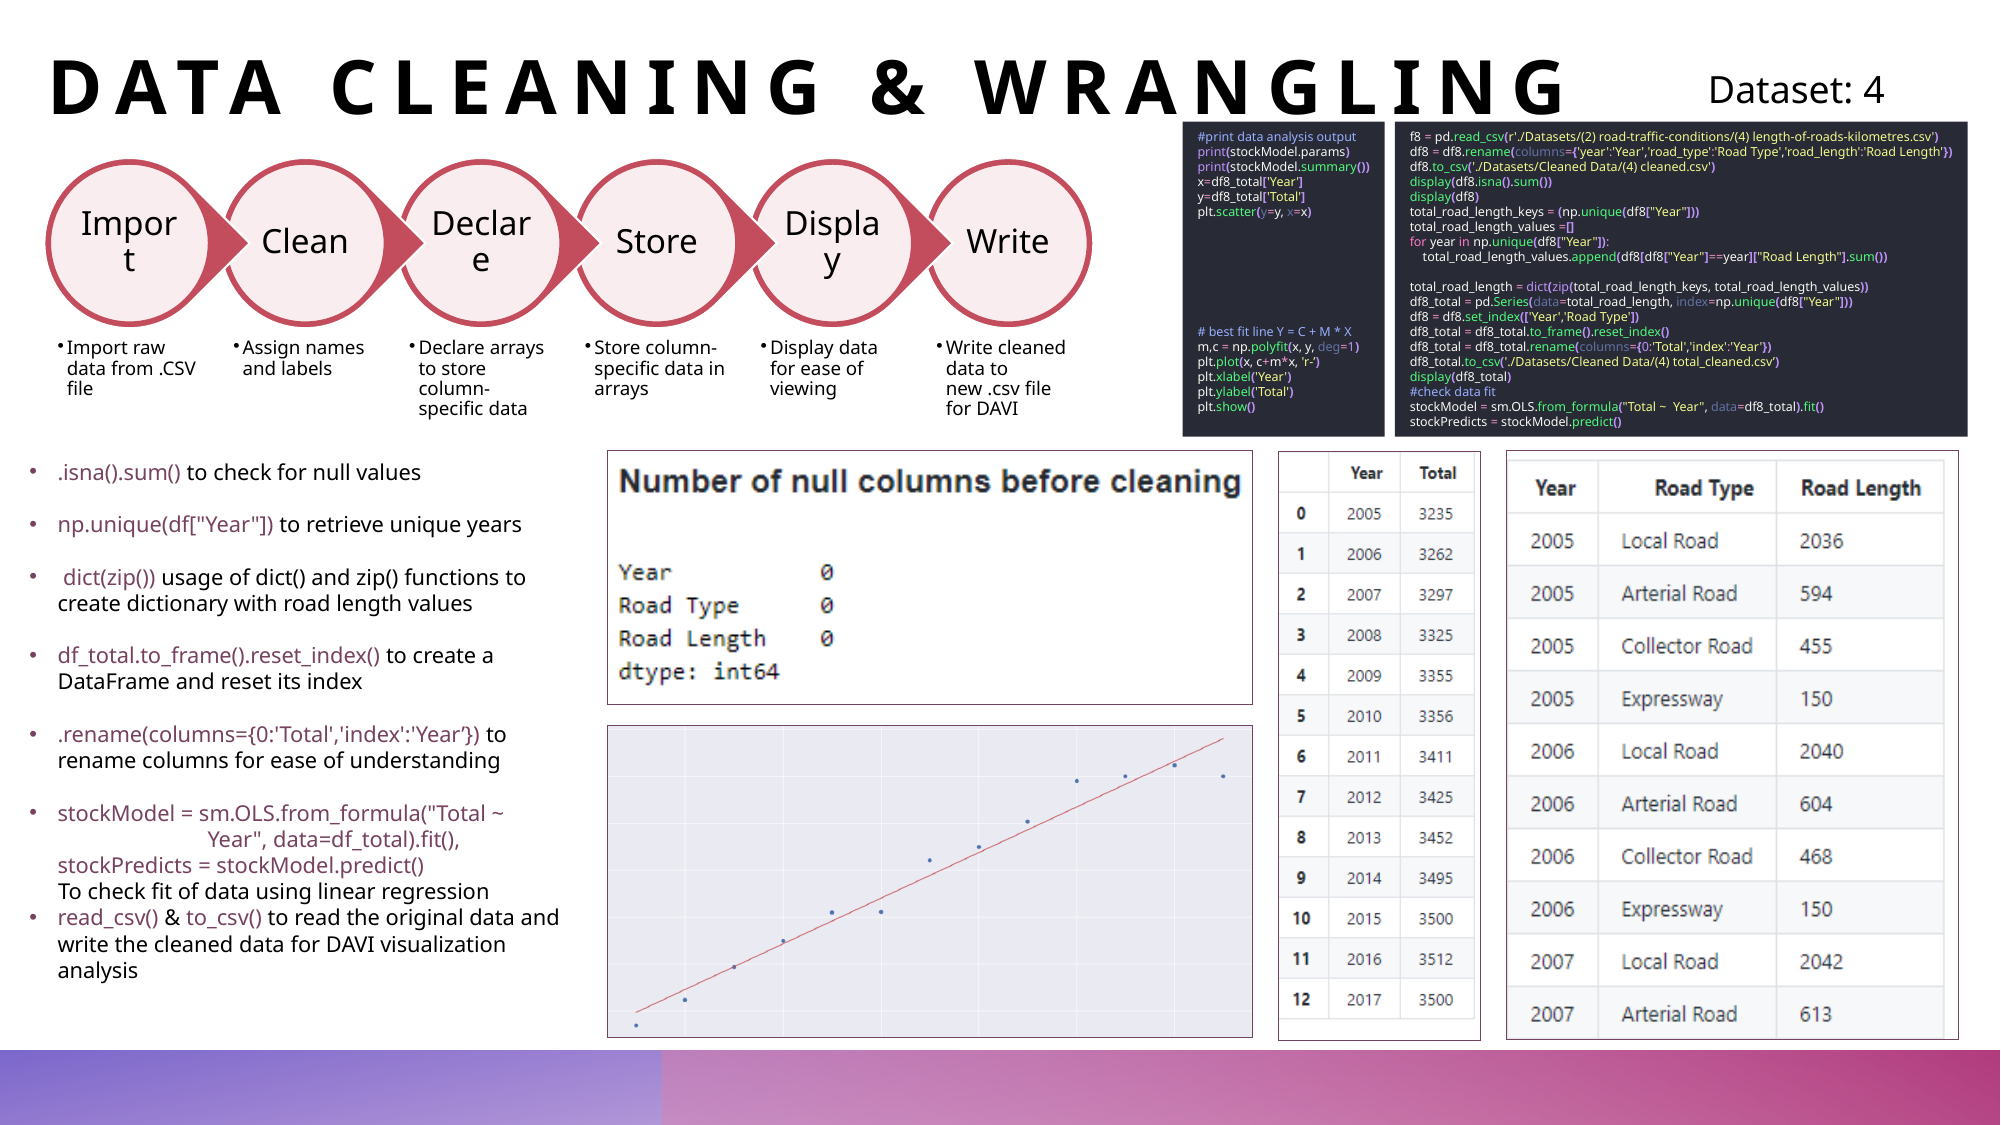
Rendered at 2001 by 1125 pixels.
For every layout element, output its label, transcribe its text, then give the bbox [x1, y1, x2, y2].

text_box f8 = pd.read_csv(r'./Datasets/(2) road-traffic-conditions/(4) length-of-roads-kilometres.csv') df8 = df8.rename(columns={'year':'Year','road_type':'Road Type','road_length':'Road Length'}) df8.to_csv('./Datasets/Cleaned Data/(4) cleaned.csv') display(df8.isna().sum()) display(df8) total_road_length_keys = (np.unique(df8["Year"])) total_road_length_values =[] for year in np.unique(df8["Year"]): total_road_length_values.append(df8[df8["Year"]==year]["Road Length"].sum()) total_road_length = dict(zip(total_road_length_keys, total_road_length_values)) df8_total = pd.Series(data=total_road_length, index=np.unique(df8["Year"])) df8 = df8.set_index(['Year','Road Type']) df8_total = df8_total.to_frame().reset_index() df8_total = df8_total.rename(columns={0:'Total','index':'Year'}) df8_total.to_csv('./Datasets/Cleaned Data/(4) total_cleaned.csv’) display(df8_total) #check data fit stockModel = sm.OLS.from_formula("Total ~ Year", data=df8_total).fit() stockPredicts = stockModel.predict() [1394, 121, 1968, 437]
picture [607, 450, 1253, 705]
text_box Dataset: 4 [1663, 58, 1929, 118]
title Data cleaning & Wrangling [47, 0, 1728, 130]
text_box .isna().sum() to check for null values np.unique(df["Year"]) to retrieve unique years dict(zip()) usage of dict() and zip() functions to create dictionary with road length values df_total.to_frame().reset_index() to create a DataFrame and reset its index .rename(columns={0:'Total','index':'Year’}) to rename columns for ease of understanding stockModel = sm.OLS.from_formula("Total ~ Year", data=df_total).fit(), stockPredicts = stockModel.predict() To check fit of data using linear regression read_csv() & to_csv() to read the original data and write the cleaned data for DAVI visualization analysis [14, 450, 595, 1043]
picture [607, 725, 1253, 1038]
text_box #print data analysis output print(stockModel.params) print(stockModel.summary()) x=df8_total['Year'] y=df8_total['Total'] plt.scatter(y=y, x=x) # best fit line Y = C + M * X m,c = np.polyfit(x, y, deg=1) plt.plot(x, c+m*x, 'r-’) plt.xlabel('Year') plt.ylabel('Total') plt.show() [1182, 121, 1385, 437]
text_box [0, 118, 1143, 429]
picture [1506, 450, 1959, 1040]
picture [1278, 451, 1481, 1041]
